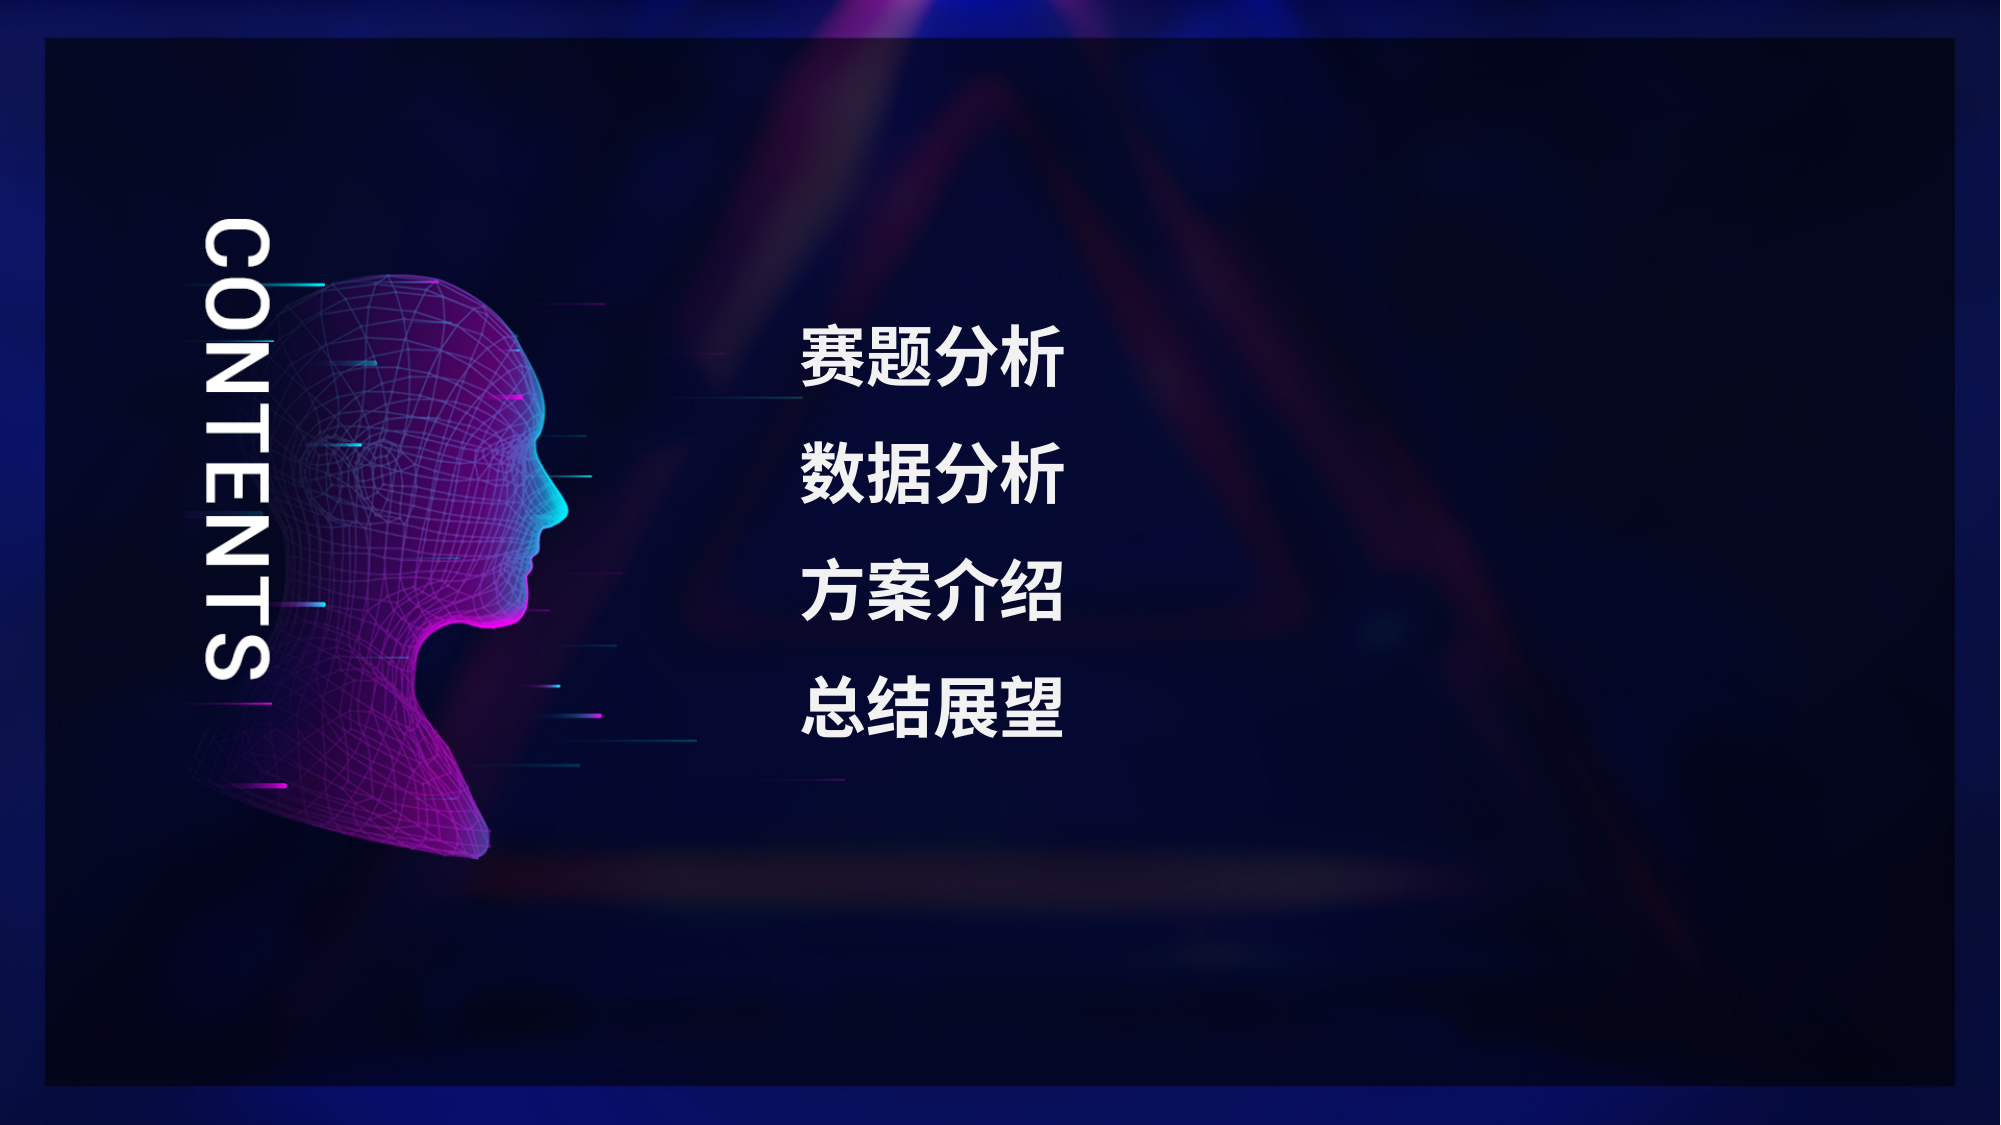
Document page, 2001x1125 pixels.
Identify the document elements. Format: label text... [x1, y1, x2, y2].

picture [0, 0, 2000, 1125]
text_box 总结展望 [785, 667, 2000, 762]
text_box 数据分析 [785, 433, 2000, 528]
title 赛题分析 [785, 316, 2000, 411]
text_box 方案介绍 [785, 550, 2000, 645]
